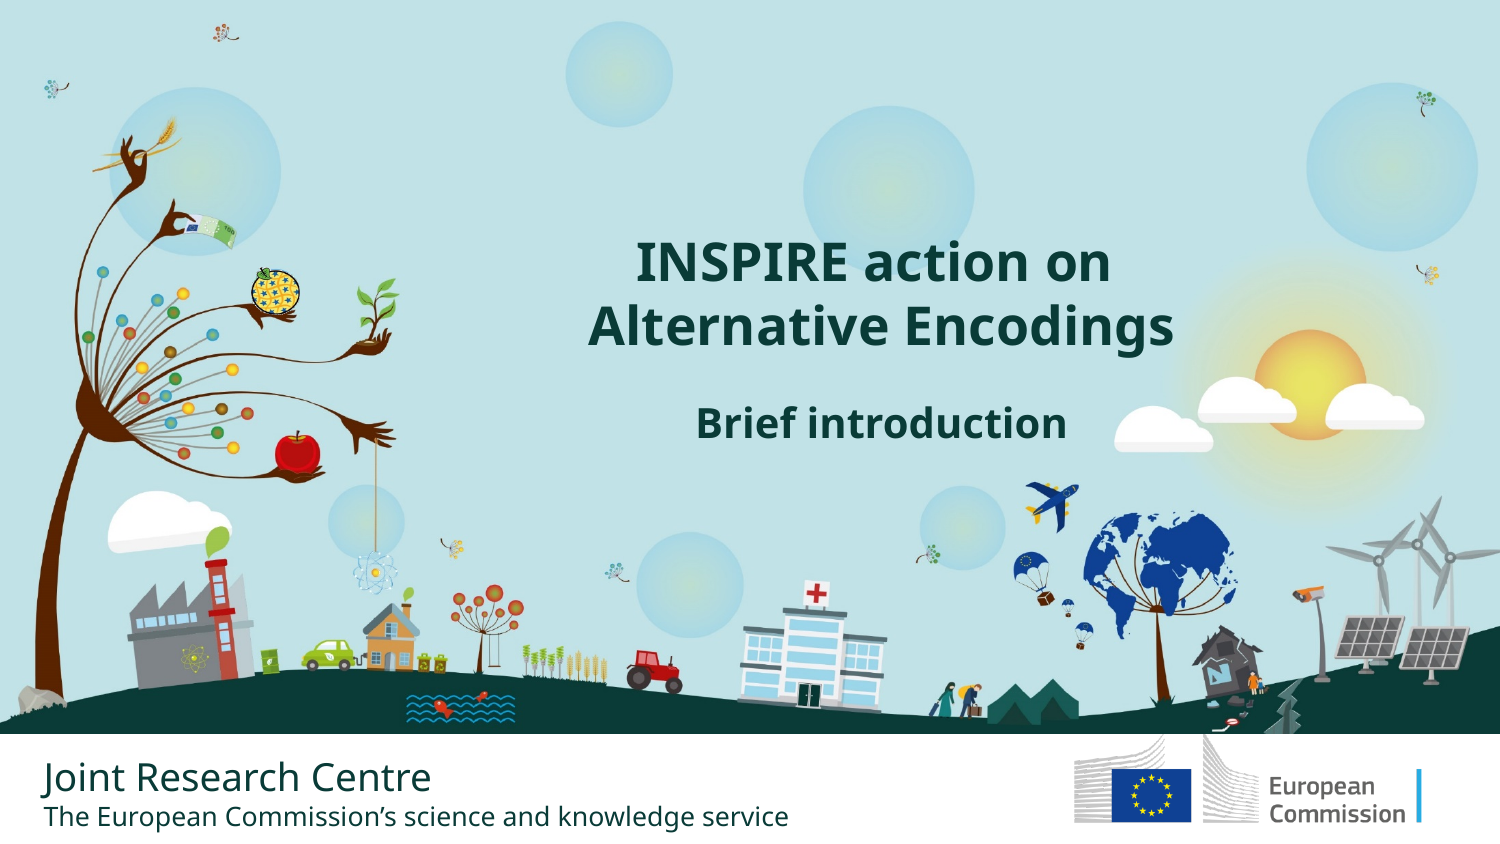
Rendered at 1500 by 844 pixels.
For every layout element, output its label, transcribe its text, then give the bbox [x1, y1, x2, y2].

text_box Joint Research Centre The European Commission’s science and knowledge service [28, 743, 895, 839]
picture [0, 0, 1500, 836]
